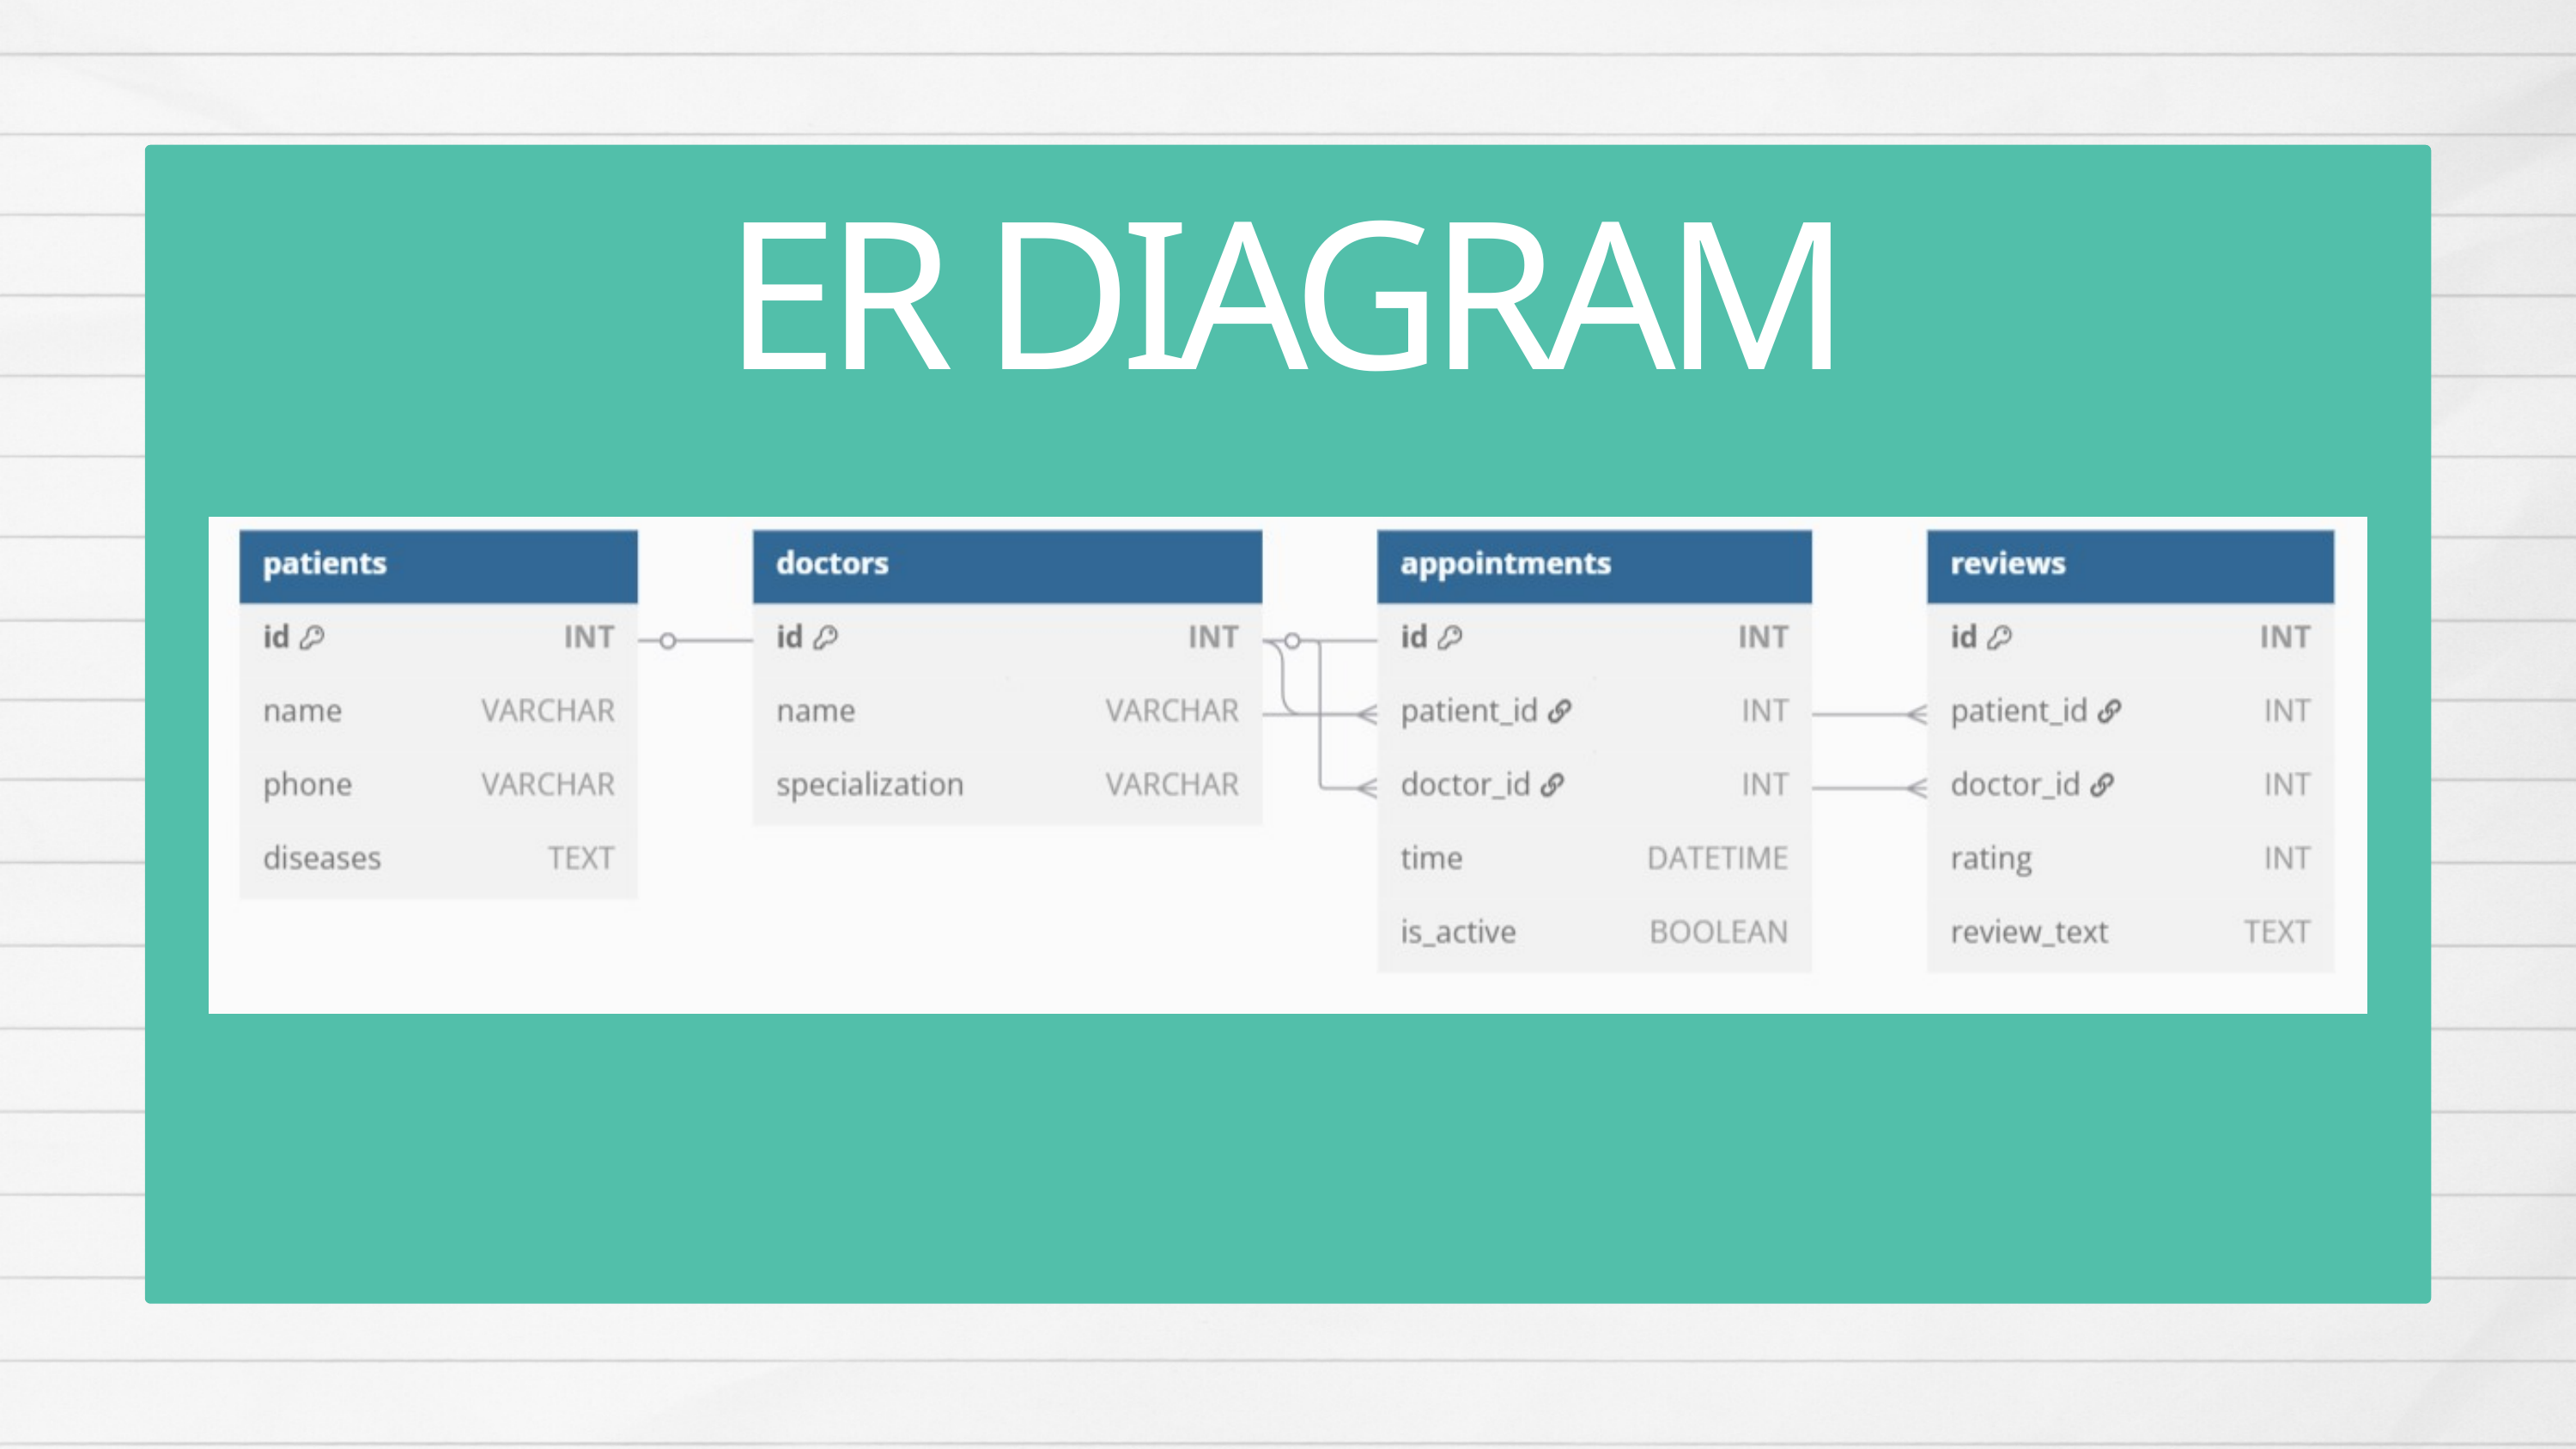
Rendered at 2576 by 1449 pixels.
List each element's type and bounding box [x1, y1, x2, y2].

text_box [144, 144, 2432, 1304]
text_box [0, 0, 2576, 1449]
